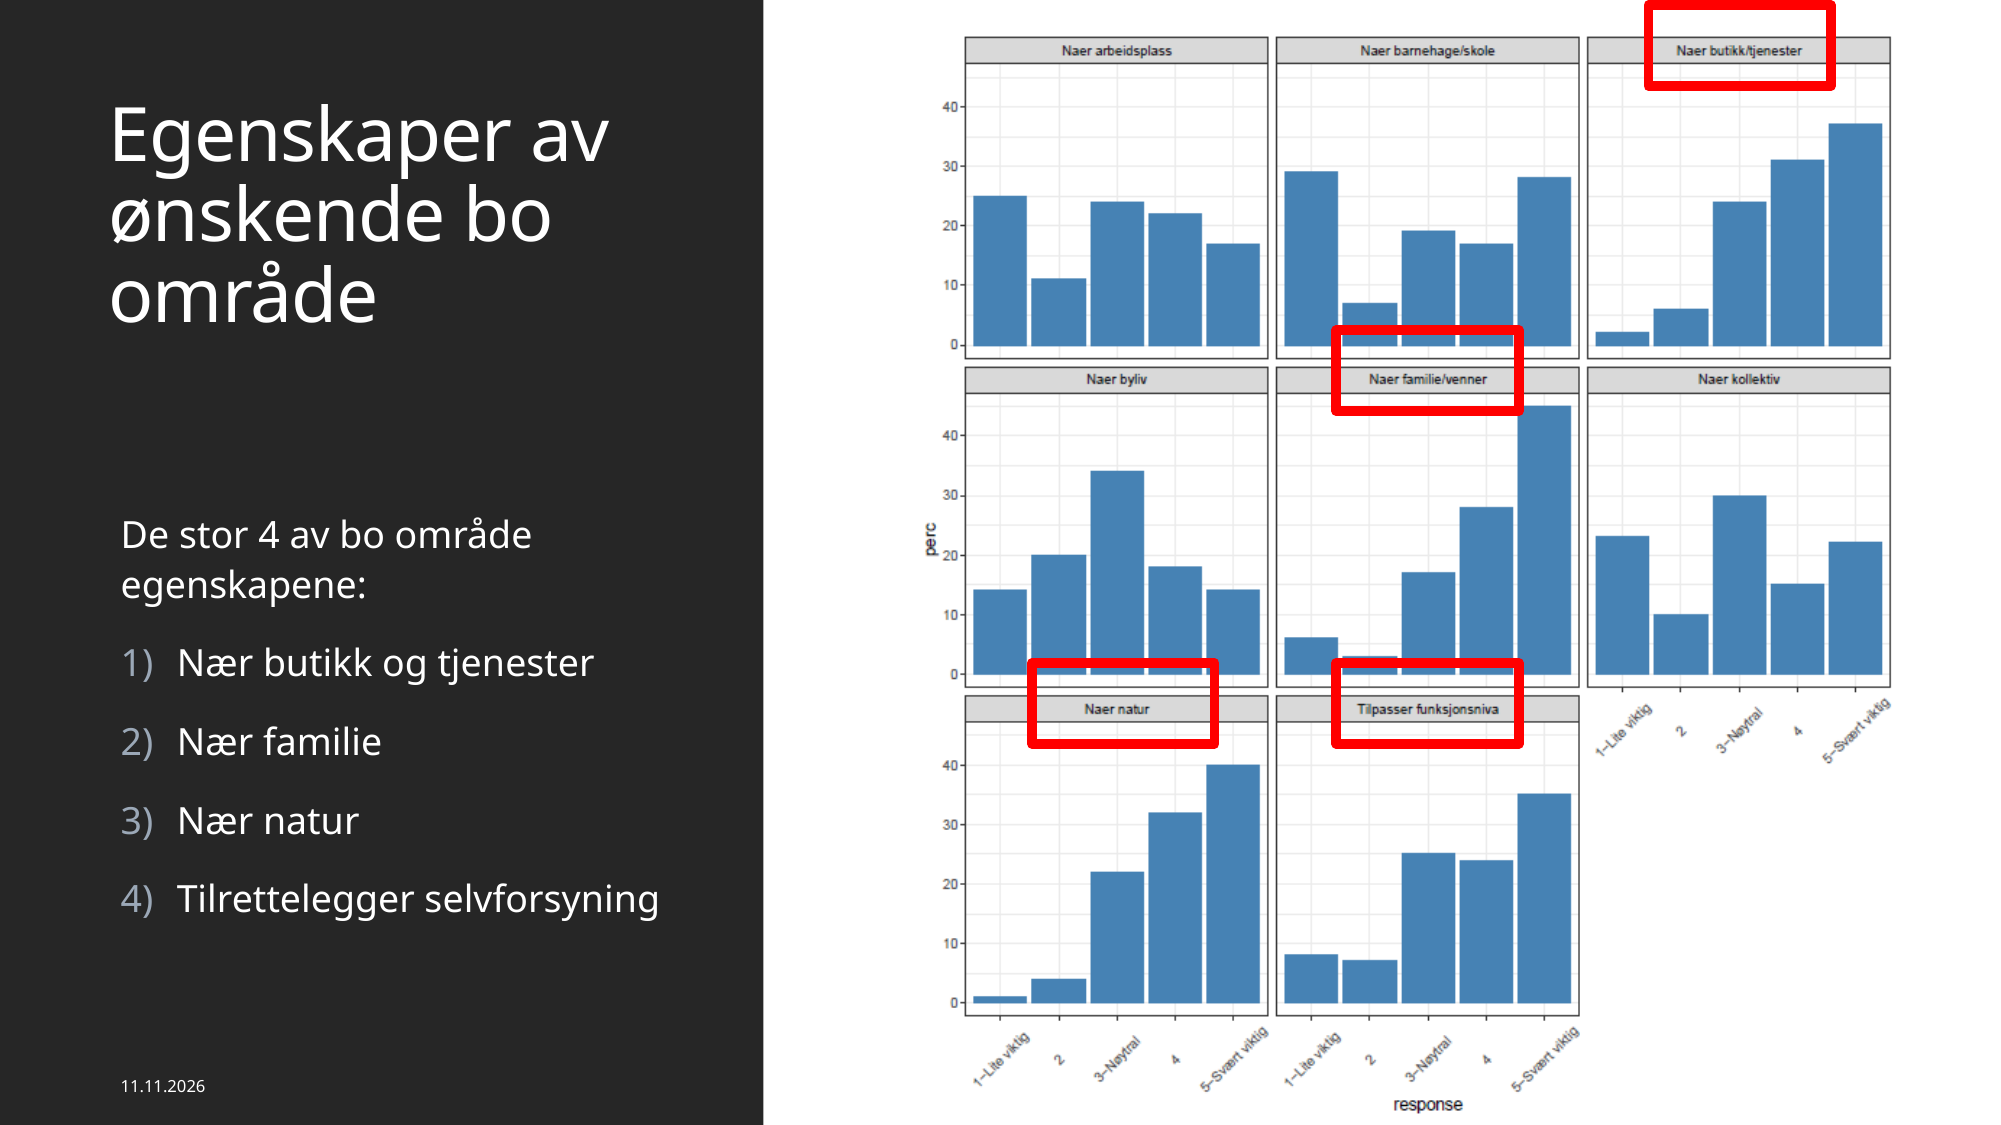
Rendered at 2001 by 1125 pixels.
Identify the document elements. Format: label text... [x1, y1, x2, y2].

title Egenskaper av ønskende bo område [93, 88, 671, 433]
list De stor 4 av bo område egenskapene: Nær butikk og tjenester Nær familie Nær natur Tilrettelegger selvforsyning [105, 499, 683, 1002]
picture [919, 4, 1936, 1125]
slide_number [105, 1057, 683, 1118]
